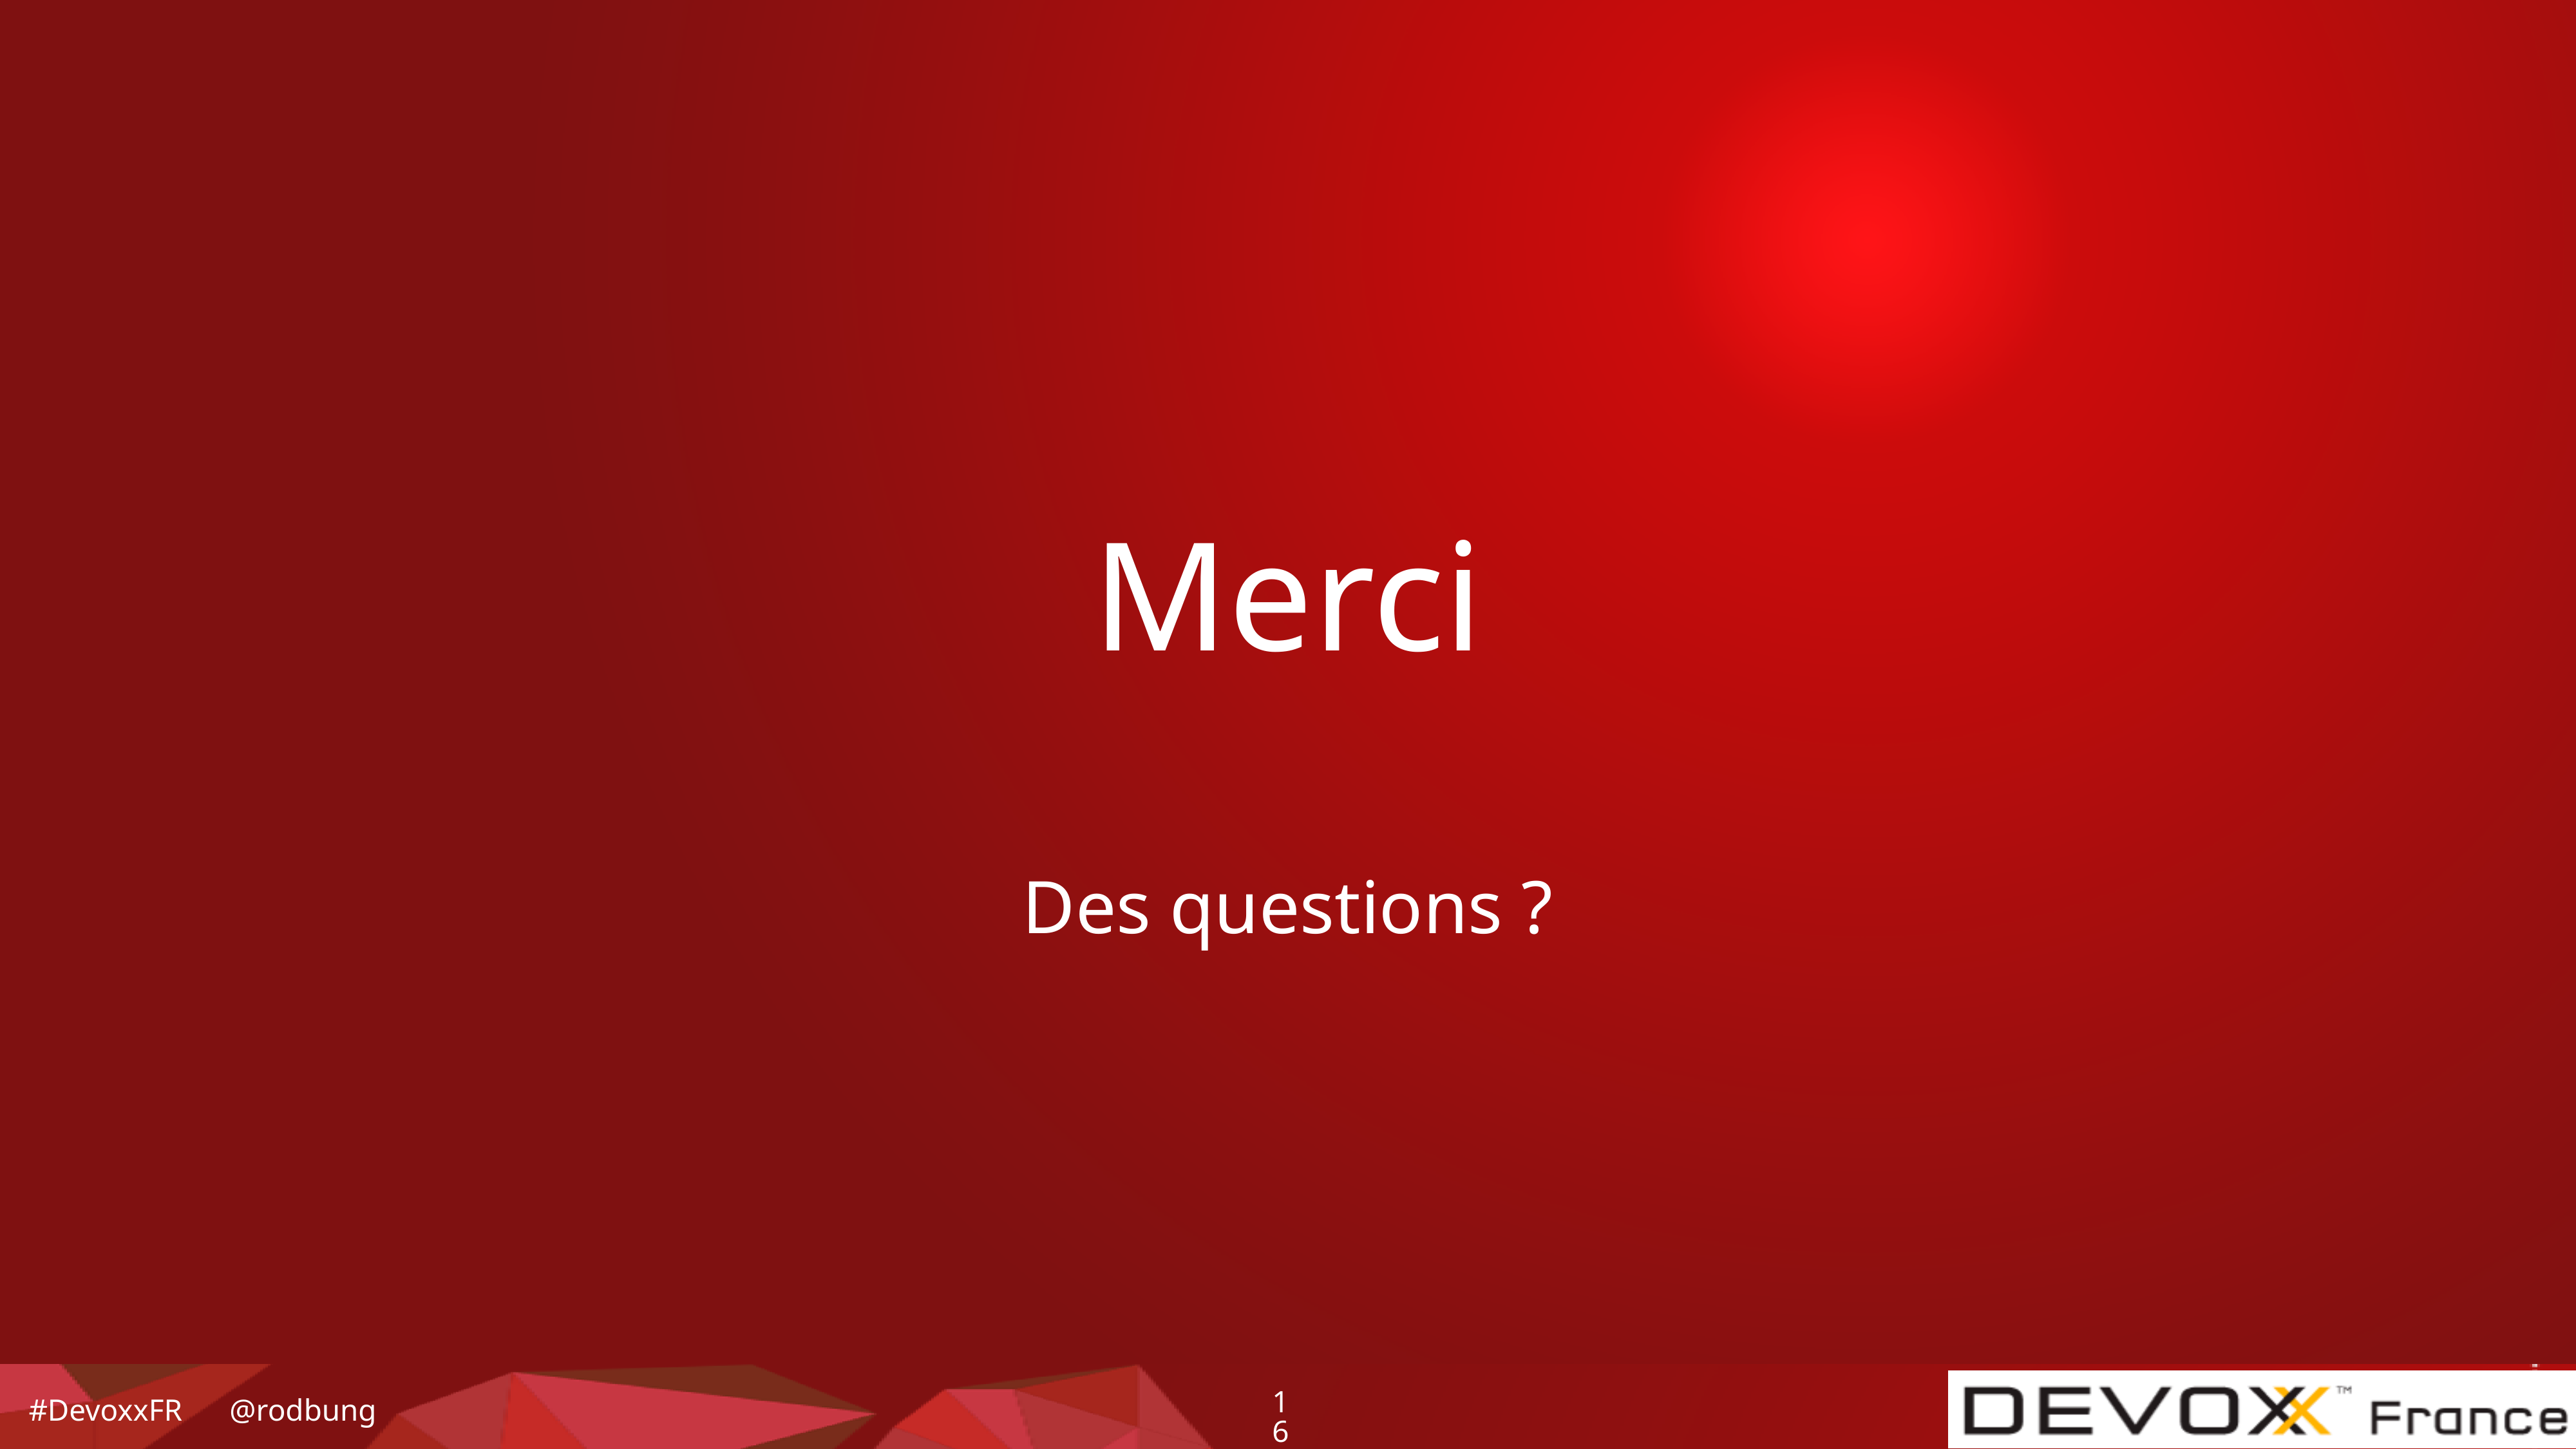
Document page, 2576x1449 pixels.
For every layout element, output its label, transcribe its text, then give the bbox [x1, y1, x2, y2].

picture [0, 0, 2576, 1449]
title Merci Des questions ? [510, 478, 2066, 971]
slide_number 16 [1264, 1375, 1310, 1427]
